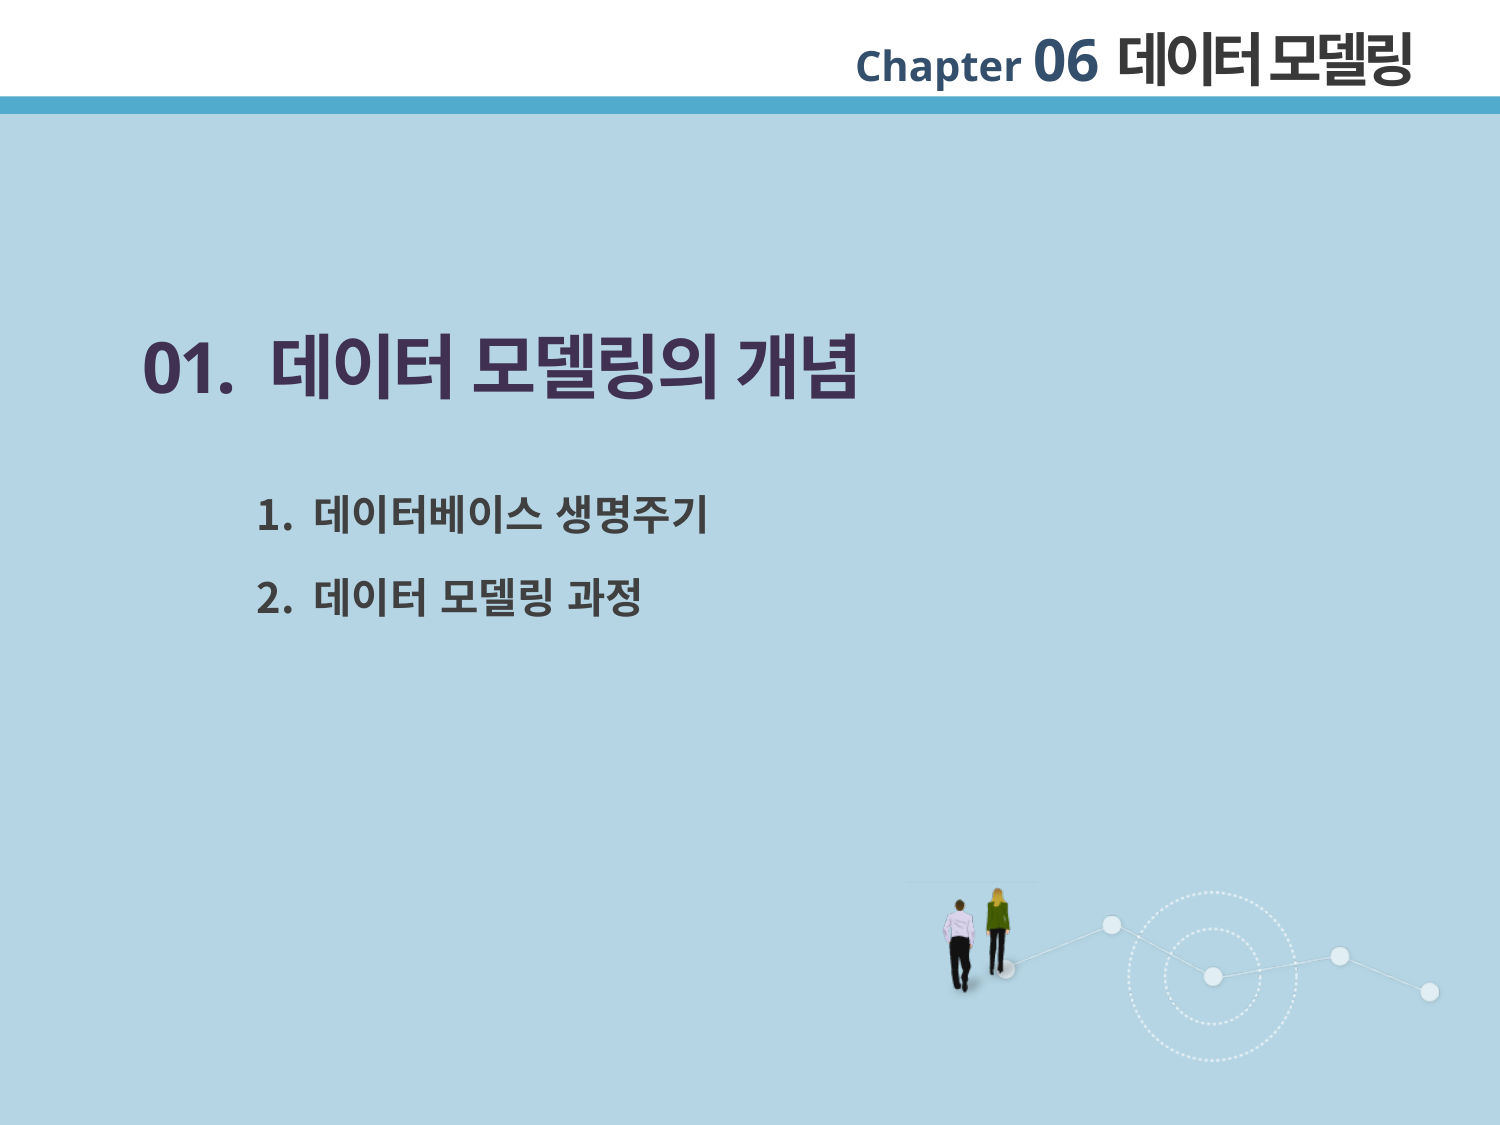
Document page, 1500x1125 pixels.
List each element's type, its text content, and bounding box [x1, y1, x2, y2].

text_box 데이터베이스 생명주기 데이터 모델링 과정 [242, 456, 1365, 876]
text_box 01. 데이터 모델링의 개념 [127, 307, 878, 416]
picture [905, 881, 1449, 1104]
